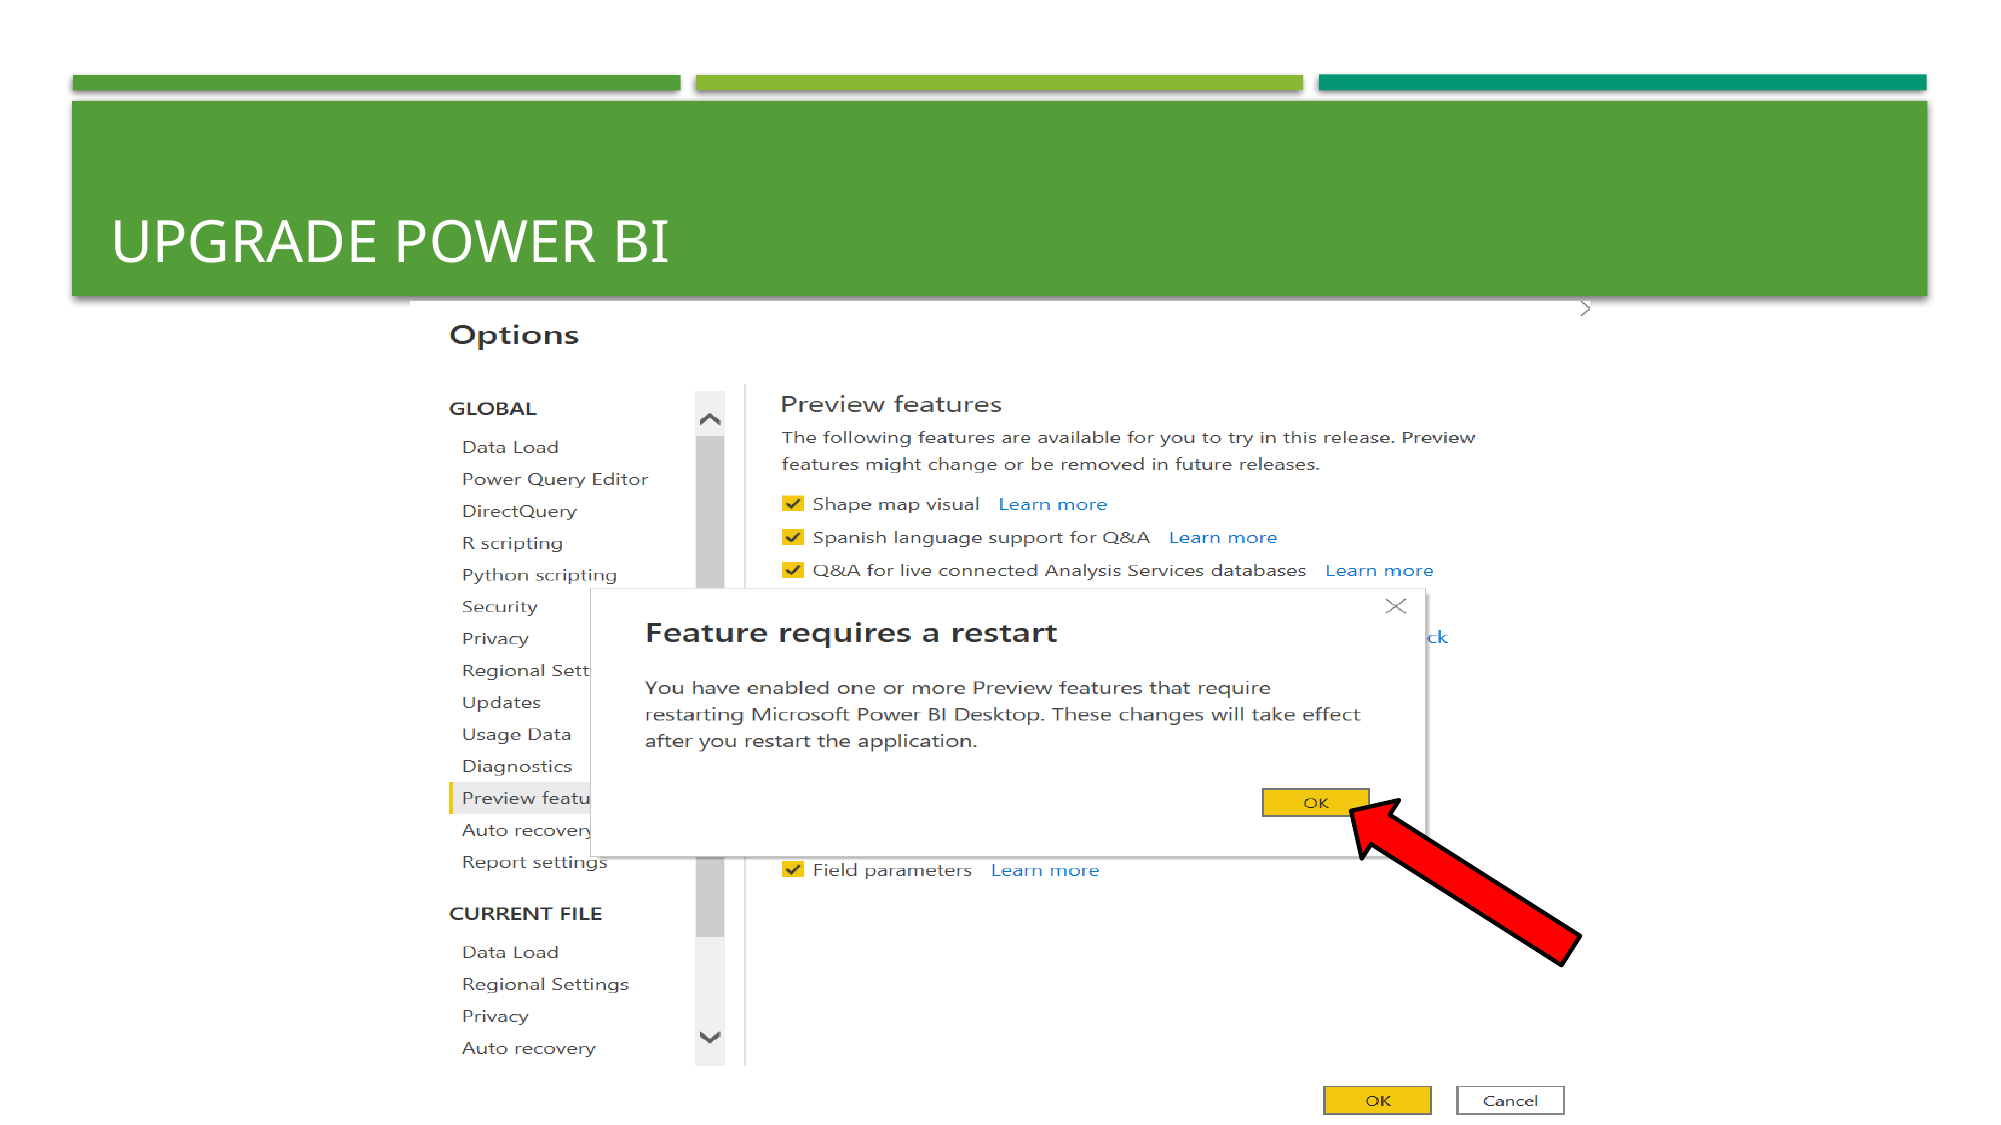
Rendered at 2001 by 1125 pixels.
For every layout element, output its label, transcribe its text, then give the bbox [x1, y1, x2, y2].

picture [409, 301, 1590, 1125]
title Upgrade power bi [95, 115, 1905, 282]
